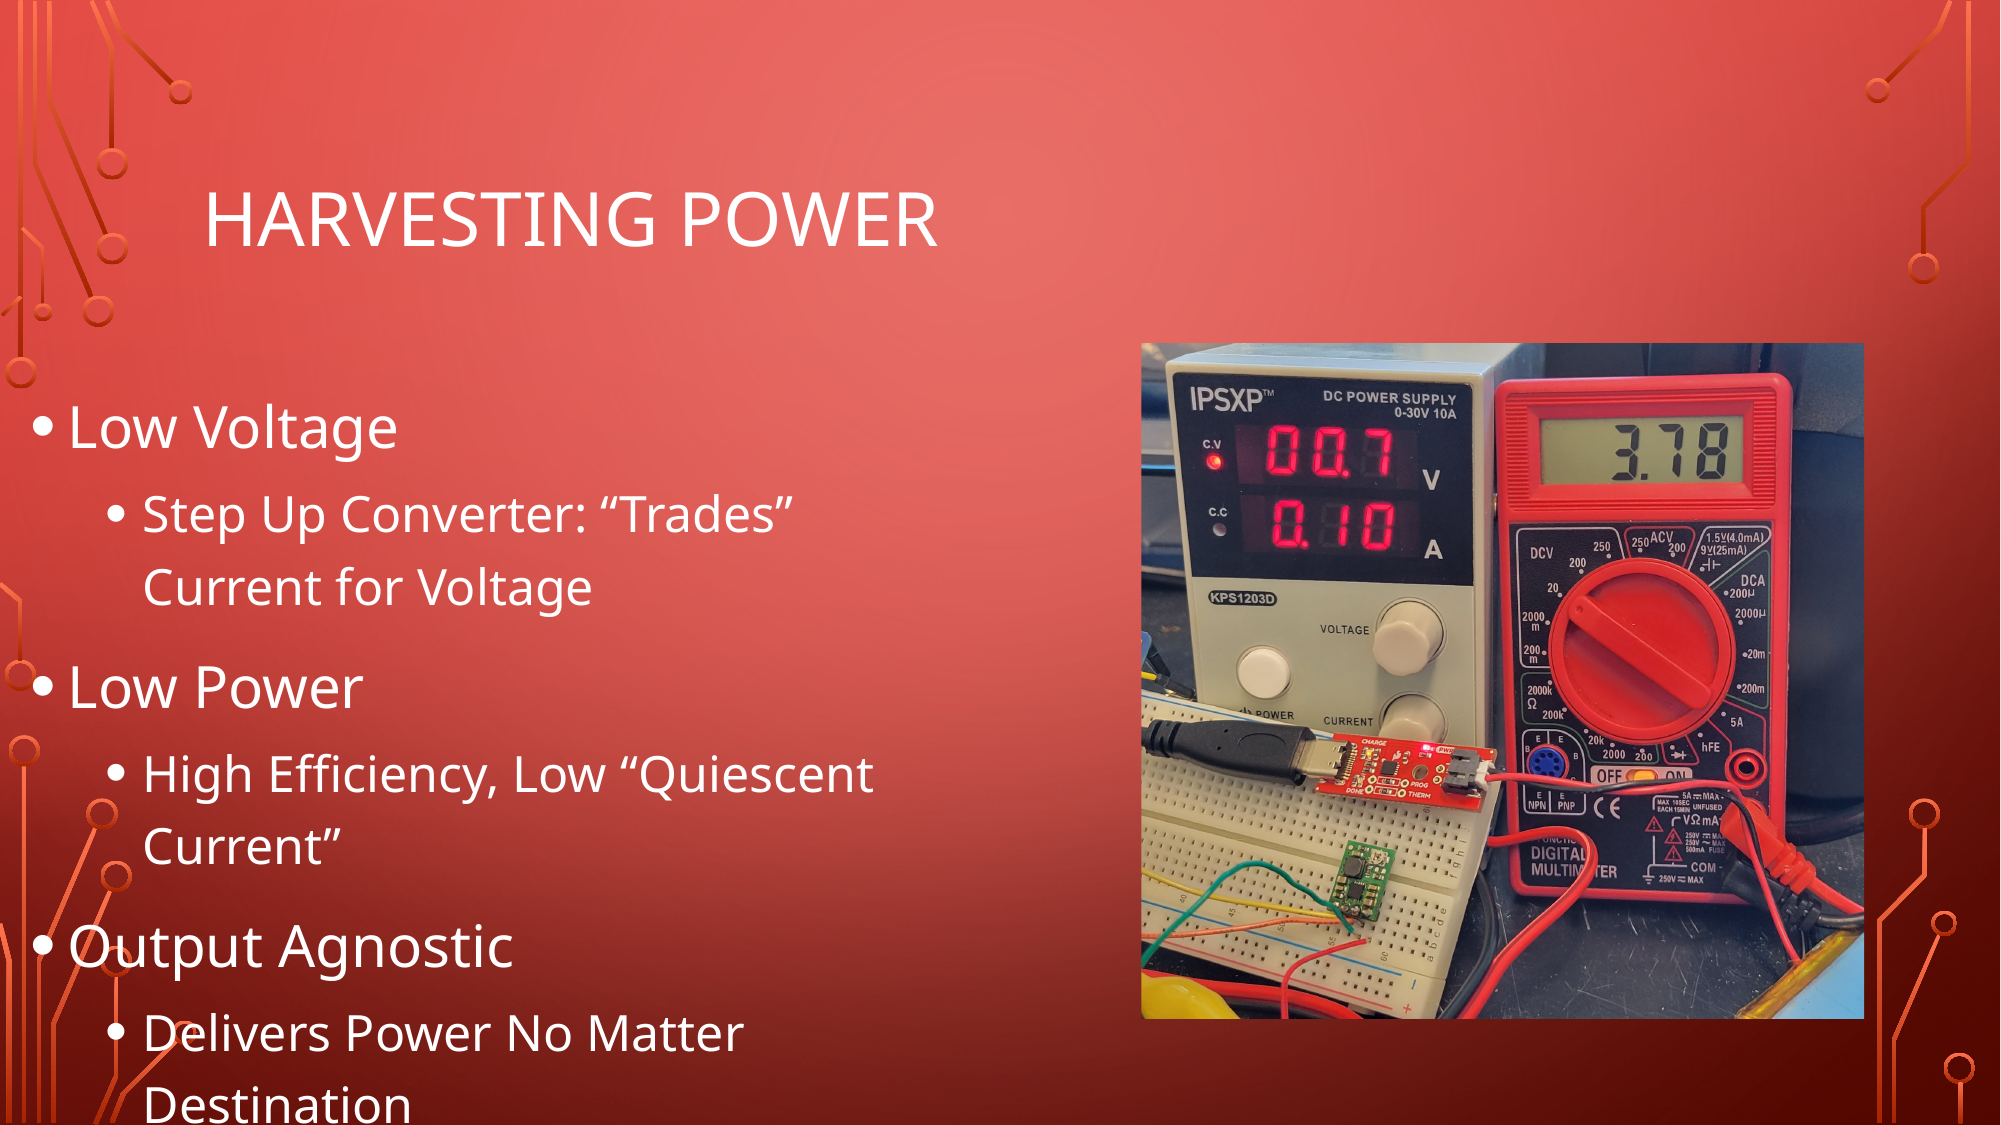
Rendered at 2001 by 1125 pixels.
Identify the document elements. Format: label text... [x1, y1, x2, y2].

title Harvesting Power [187, 101, 1813, 344]
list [1140, 343, 1865, 1020]
list Low Voltage Step Up Converter: “Trades” Current for Voltage Low Power High Efficiency, Low “Quiescent Current” Output Agnostic Delivers Power No Matter Destination [15, 369, 1000, 950]
